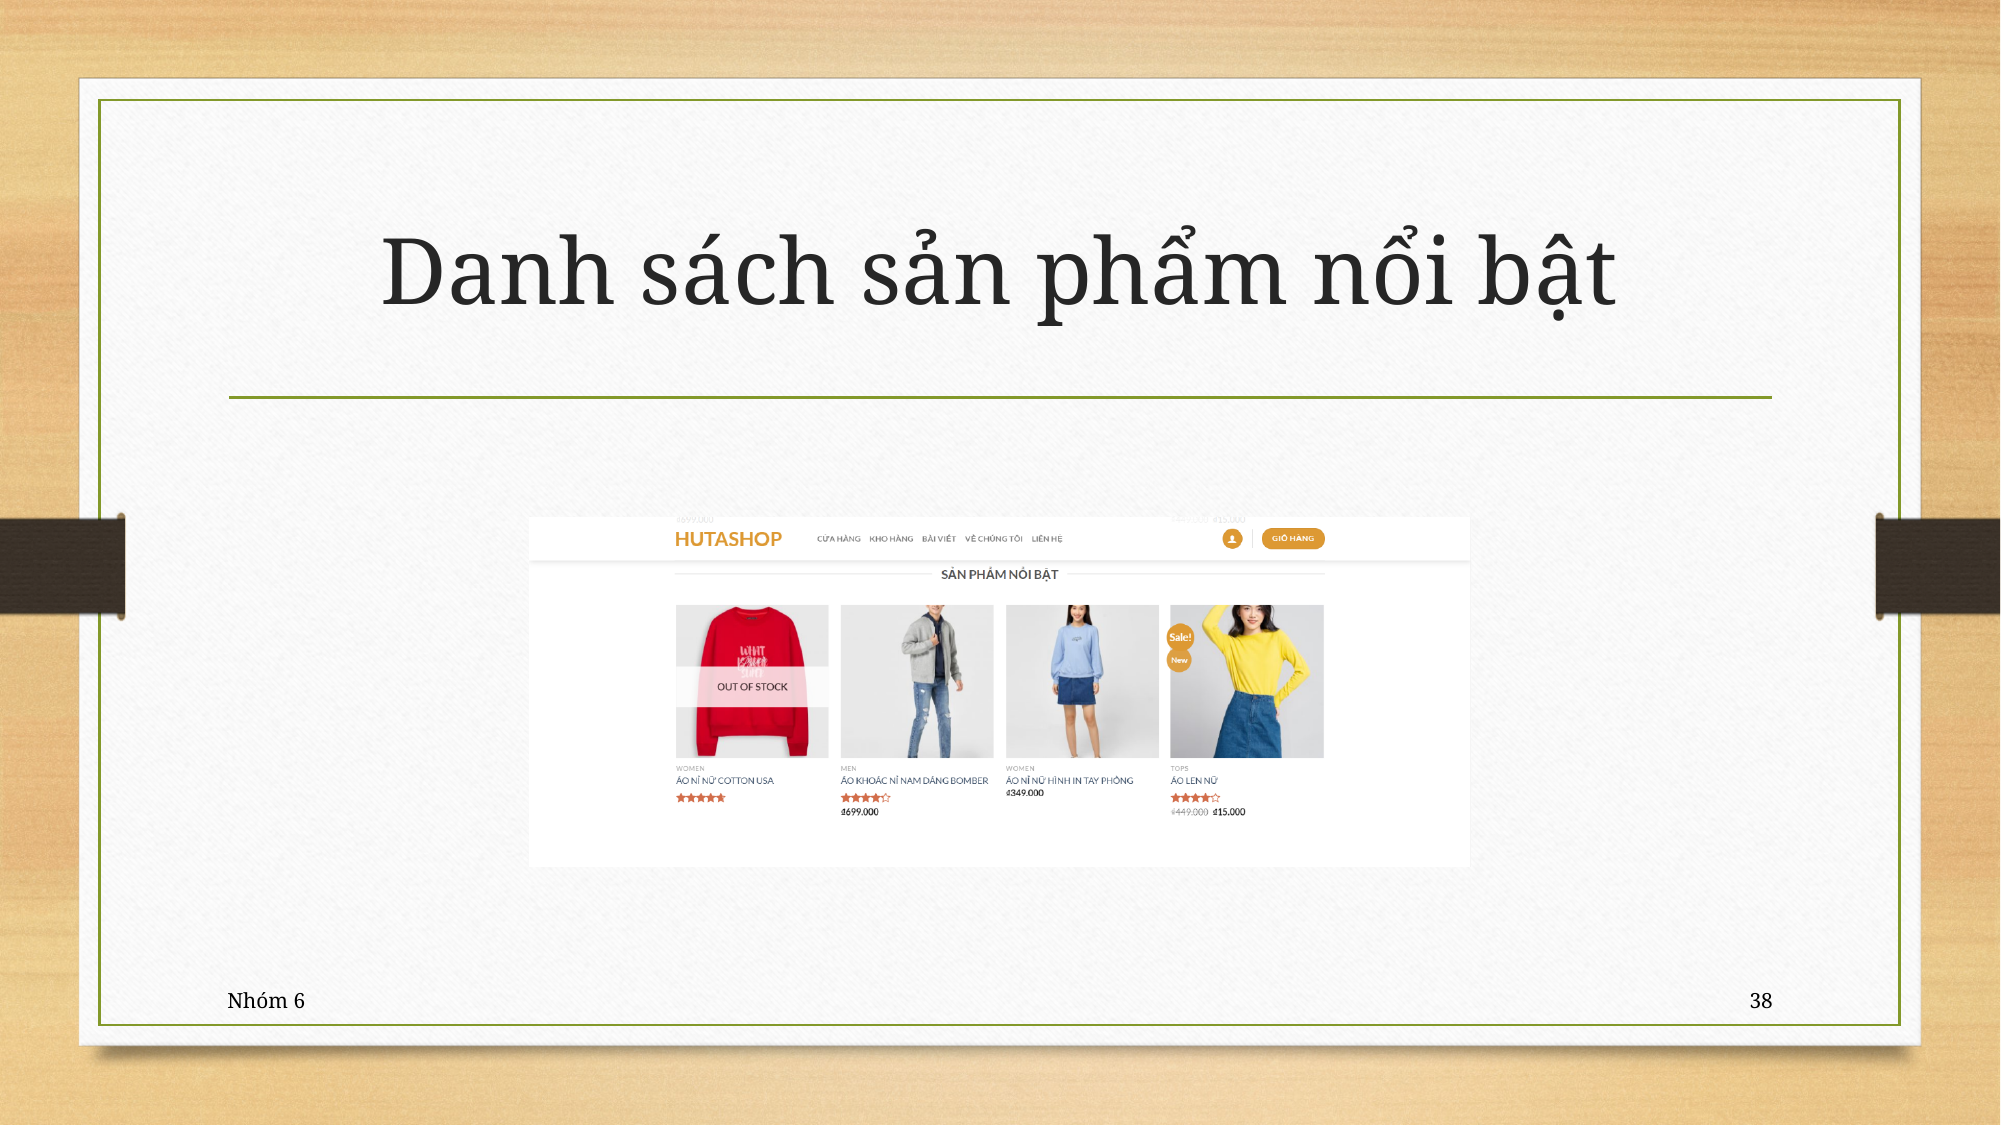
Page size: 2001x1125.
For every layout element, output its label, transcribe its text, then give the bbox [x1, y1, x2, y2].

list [529, 516, 1471, 867]
slide_number 38 [1698, 979, 1788, 1025]
title Danh sách sản phẩm nổi bật [212, 161, 1788, 375]
footer Nhóm 6 [212, 979, 1411, 1025]
picture [0, 0, 2001, 1125]
